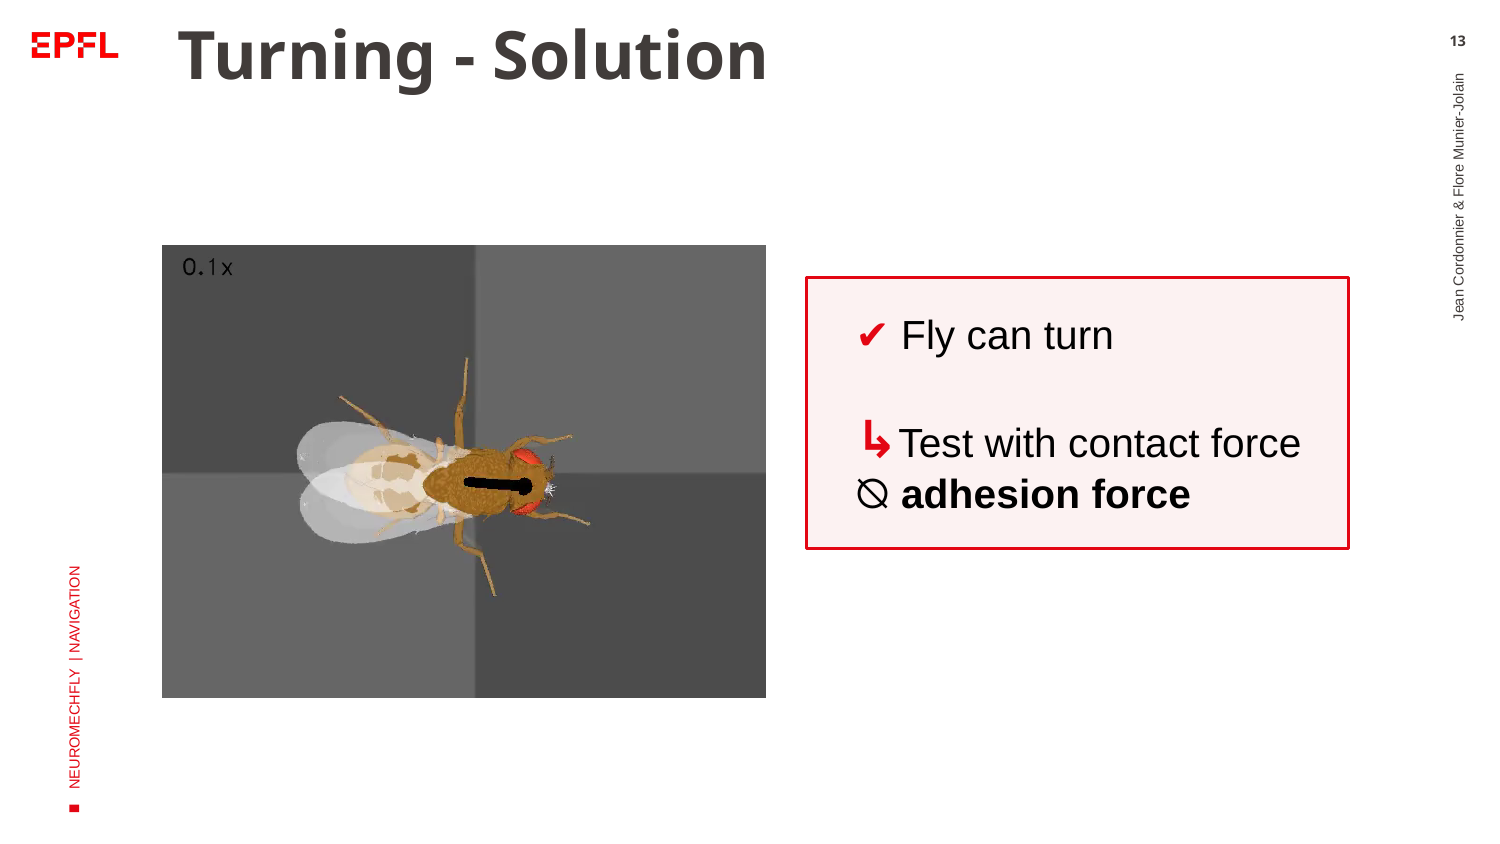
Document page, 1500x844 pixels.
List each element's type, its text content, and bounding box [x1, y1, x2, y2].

picture [21, 21, 129, 69]
slide_number 13 [1415, 32, 1500, 58]
footer Jean Cordonnier & Flore Munier-Jolain [1415, 58, 1500, 641]
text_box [161, 244, 767, 699]
slide_number NEUROMECHFLY | NAVIGATION [0, 256, 149, 805]
text_box ✔ Fly can turn ↳Test with contact force ⦰ adhesion force [840, 293, 1339, 514]
text_box [806, 277, 1349, 549]
title Turning - Solution [148, 21, 977, 198]
